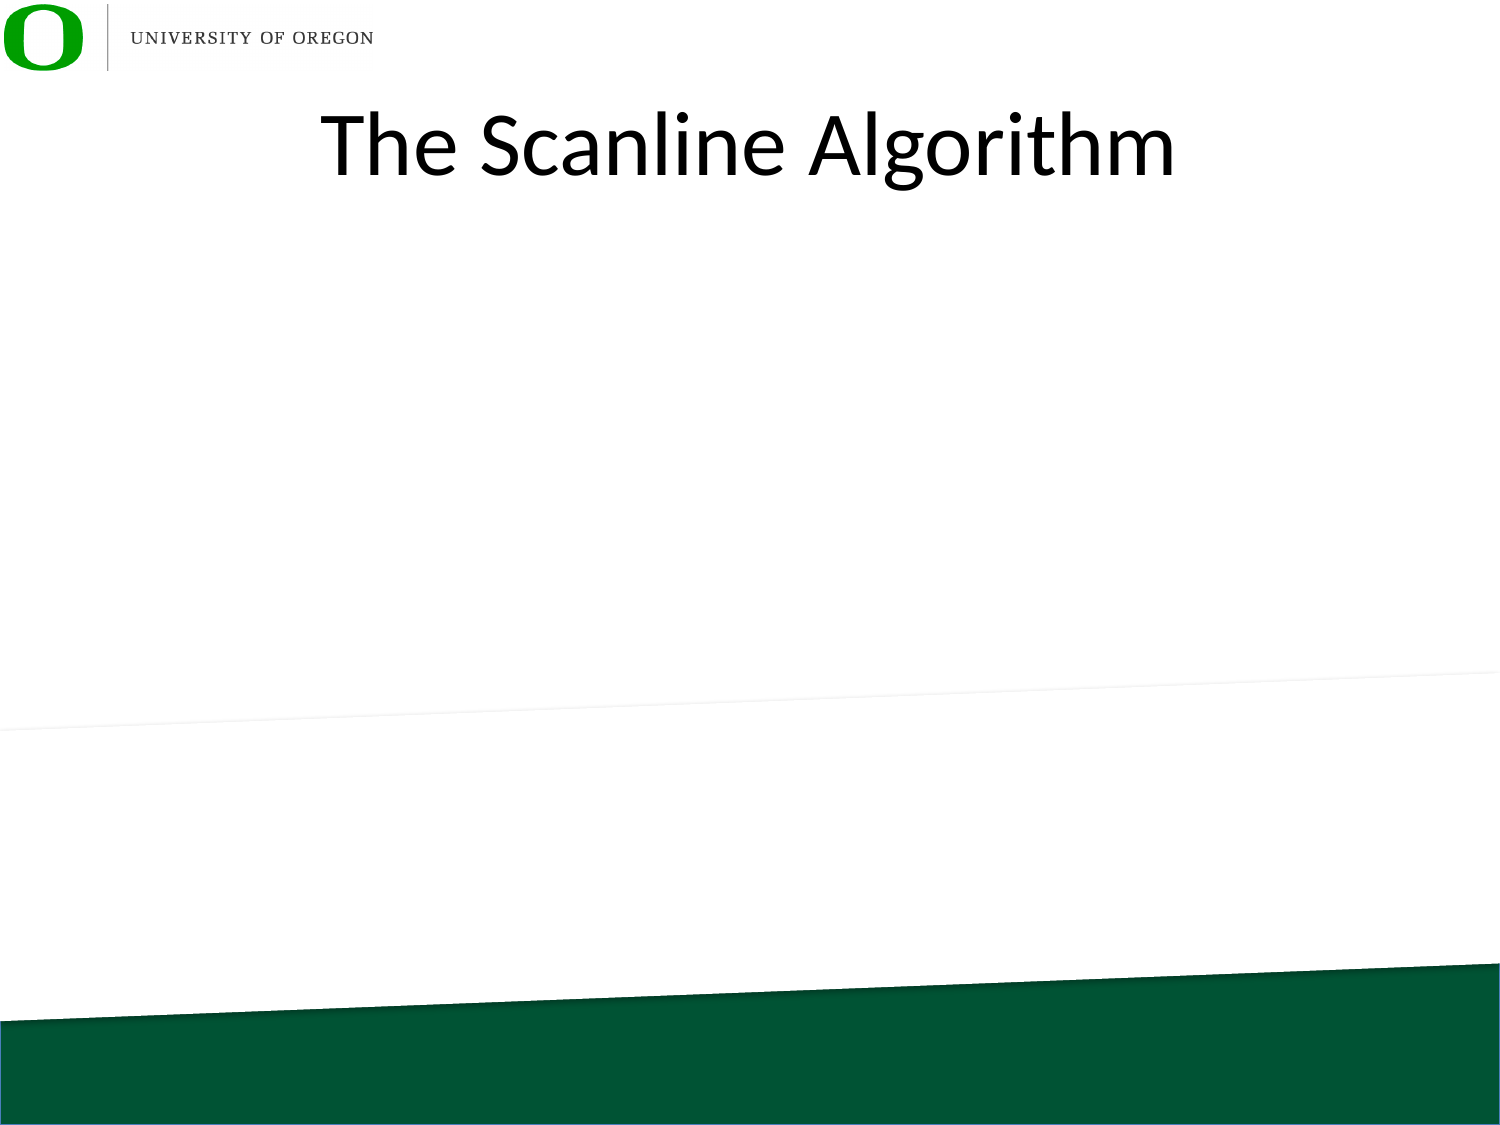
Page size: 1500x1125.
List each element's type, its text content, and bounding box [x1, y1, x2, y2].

title The Scanline Algorithm [75, 45, 1425, 233]
picture [4, 4, 373, 71]
